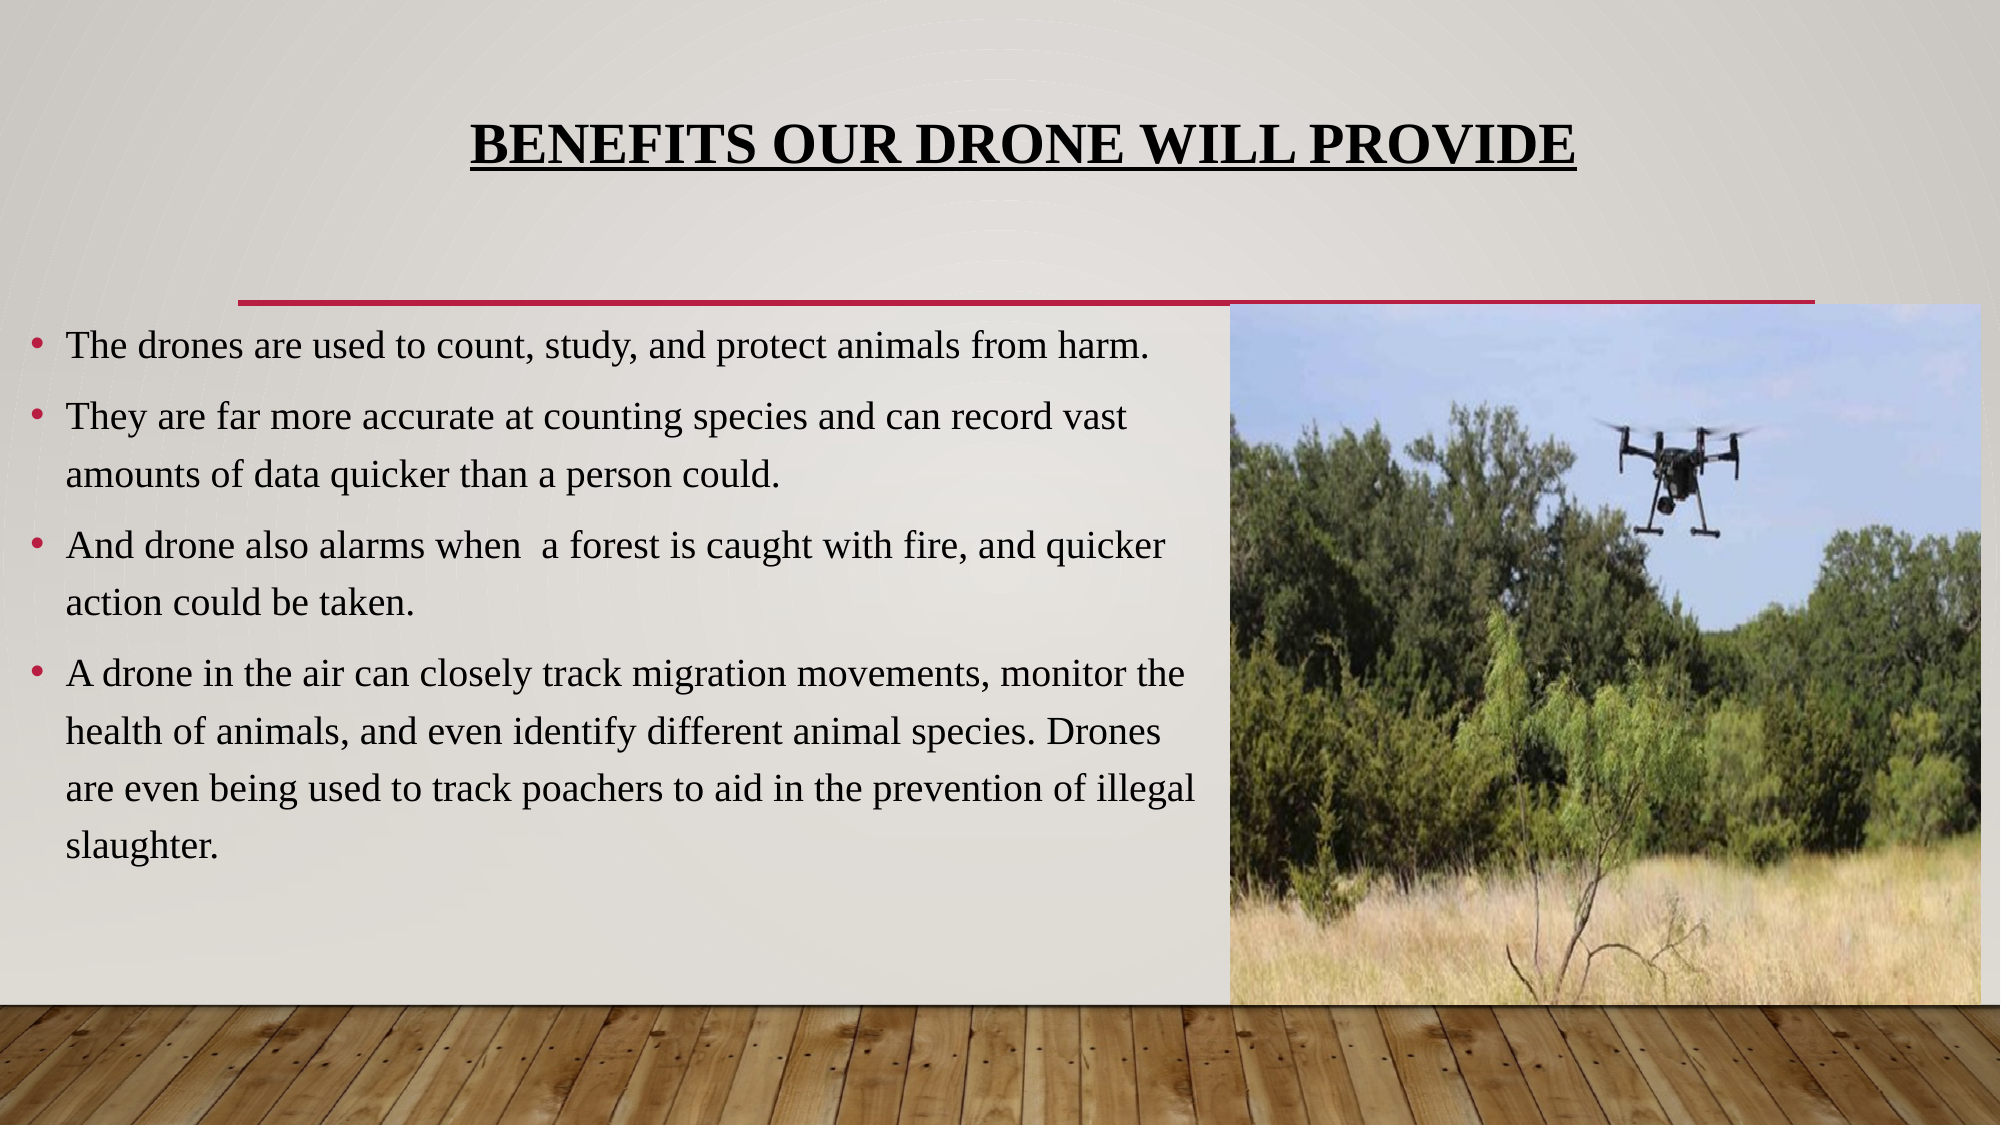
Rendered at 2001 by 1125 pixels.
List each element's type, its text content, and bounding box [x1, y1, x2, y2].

list The drones are used to count, study, and protect animals from harm. They are far more accurate at counting species and can record vast amounts of data quicker than a person could. And drone also alarms when a forest is caught with fire, and quicker action could be taken. A drone in the air can closely track migration movements, monitor the health of animals, and even identify different animal species. Drones are even being used to track poachers to aid in the prevention of illegal slaughter. [15, 301, 1215, 1005]
picture [0, 303, 2000, 1125]
title benefits our drone will provide [235, 106, 1812, 279]
